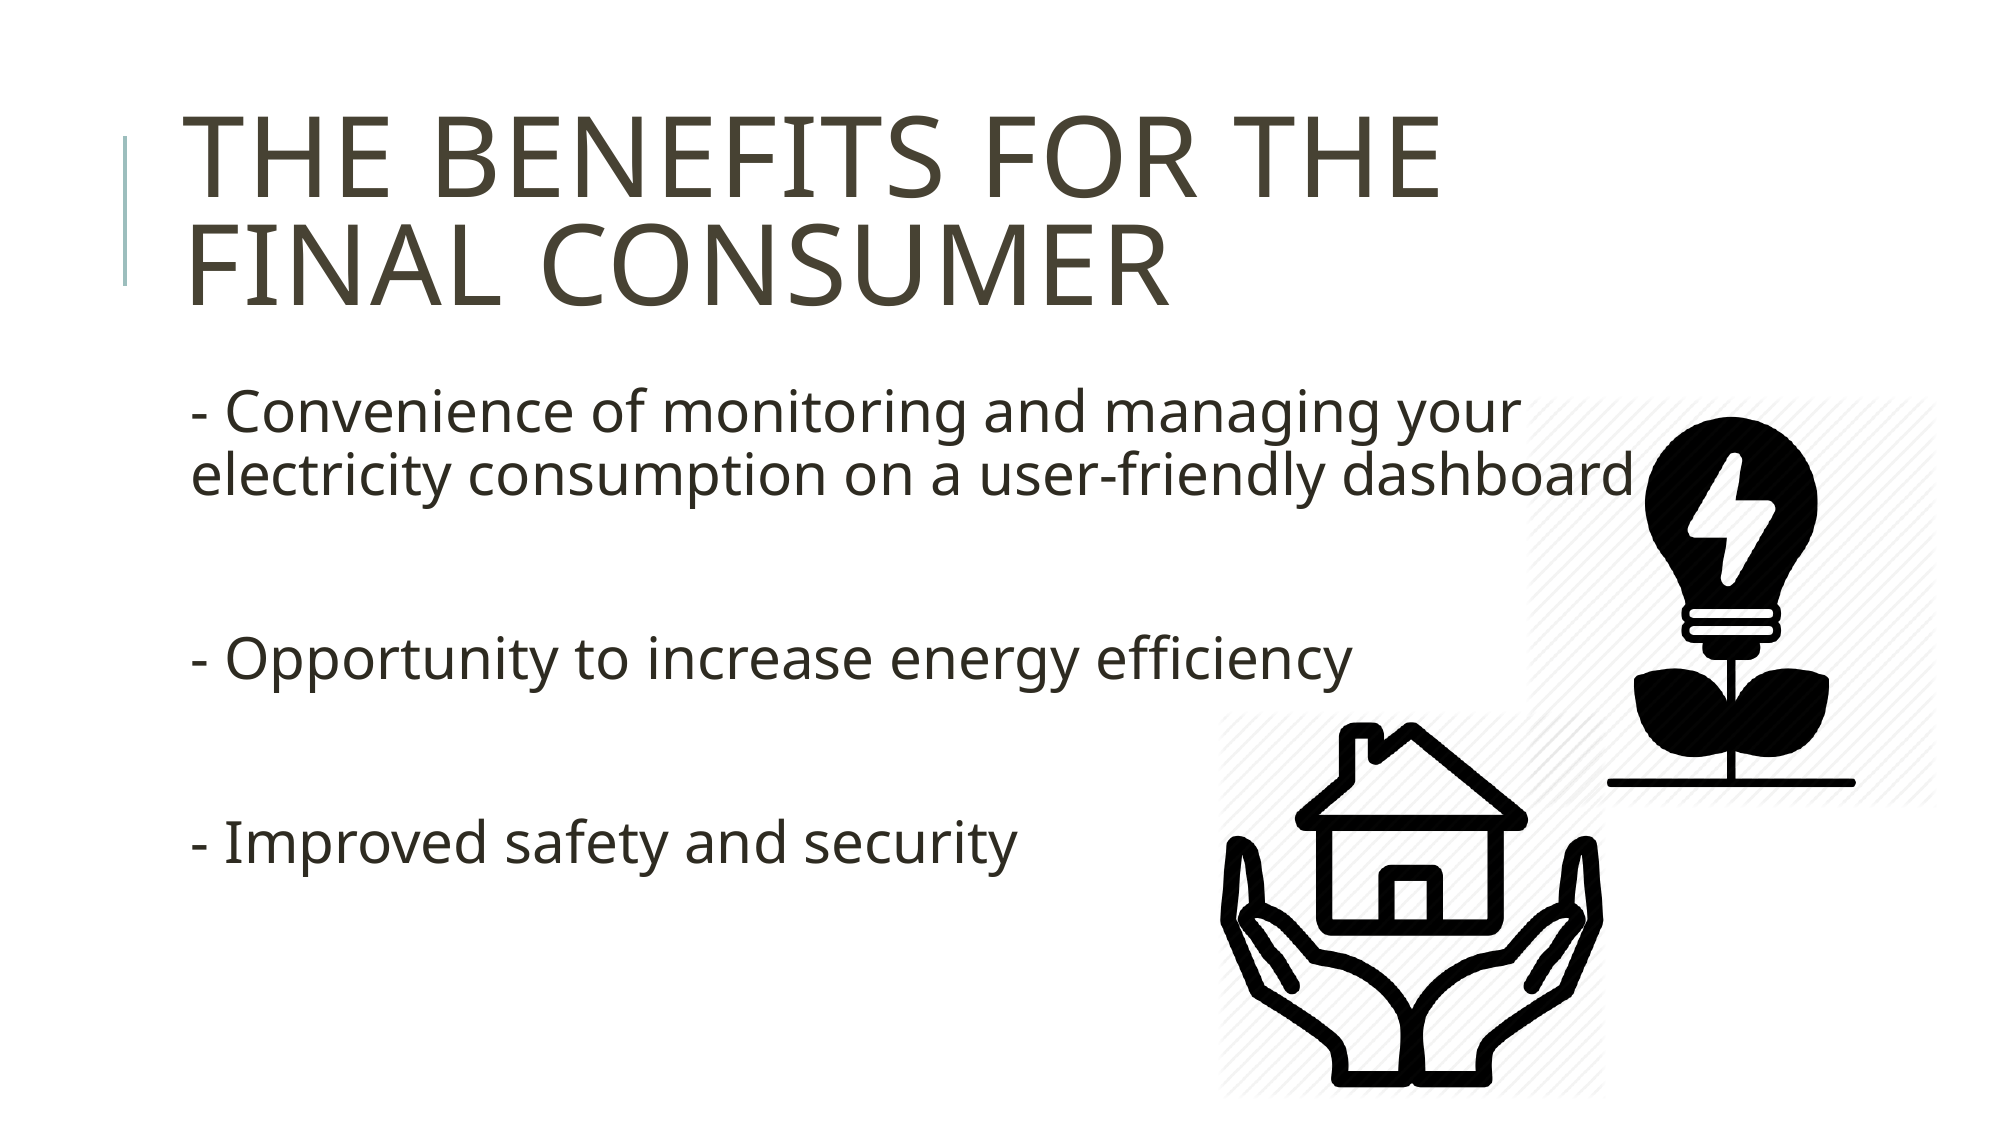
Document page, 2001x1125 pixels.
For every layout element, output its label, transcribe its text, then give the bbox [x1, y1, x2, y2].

list - Convenience of monitoring and managing your electricity consumption on a user-friendly dashboard - Opportunity to increase energy efficiency - Improved safety and security [168, 375, 1763, 1035]
title The benefits for the final consumer [168, 96, 1763, 342]
picture [1217, 395, 1938, 1100]
